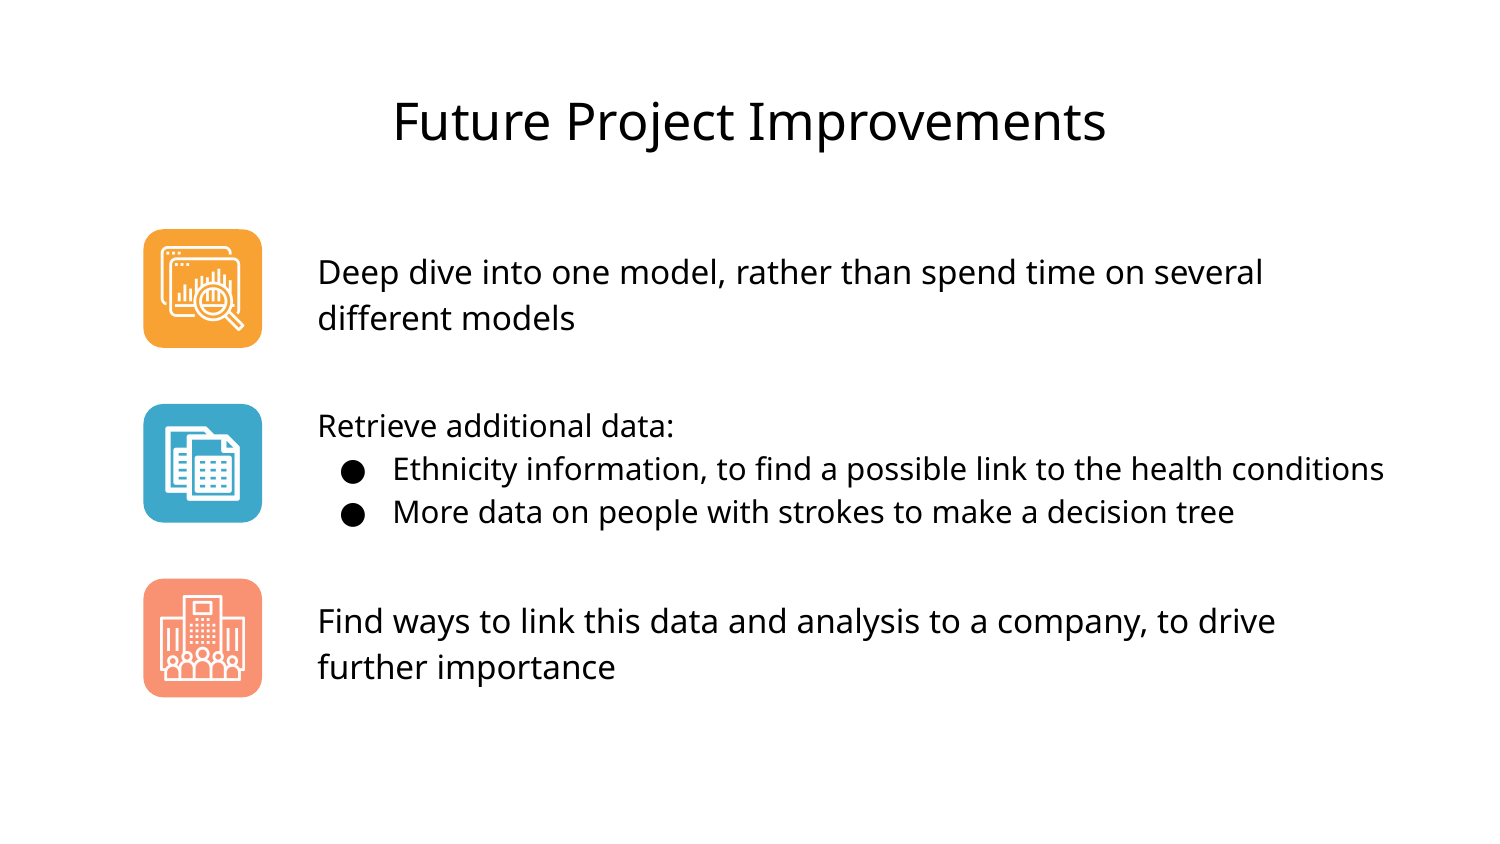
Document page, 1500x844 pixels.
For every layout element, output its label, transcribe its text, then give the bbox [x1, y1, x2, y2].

title Future Project Improvements [51, 72, 1449, 167]
picture [160, 595, 246, 681]
text_box Find ways to link this data and analysis to a company, to drive further importance [302, 579, 1315, 702]
text_box [143, 403, 263, 523]
text_box [143, 229, 263, 348]
text_box Retrieve additional data: Ethnicity information, to find a possible link to the health conditions More data on people with strokes to make a decision tree [302, 385, 1411, 545]
picture [160, 420, 246, 506]
text_box Deep dive into one model, rather than spend time on several different models [302, 229, 1315, 352]
text_box [143, 578, 263, 698]
picture [160, 246, 246, 332]
